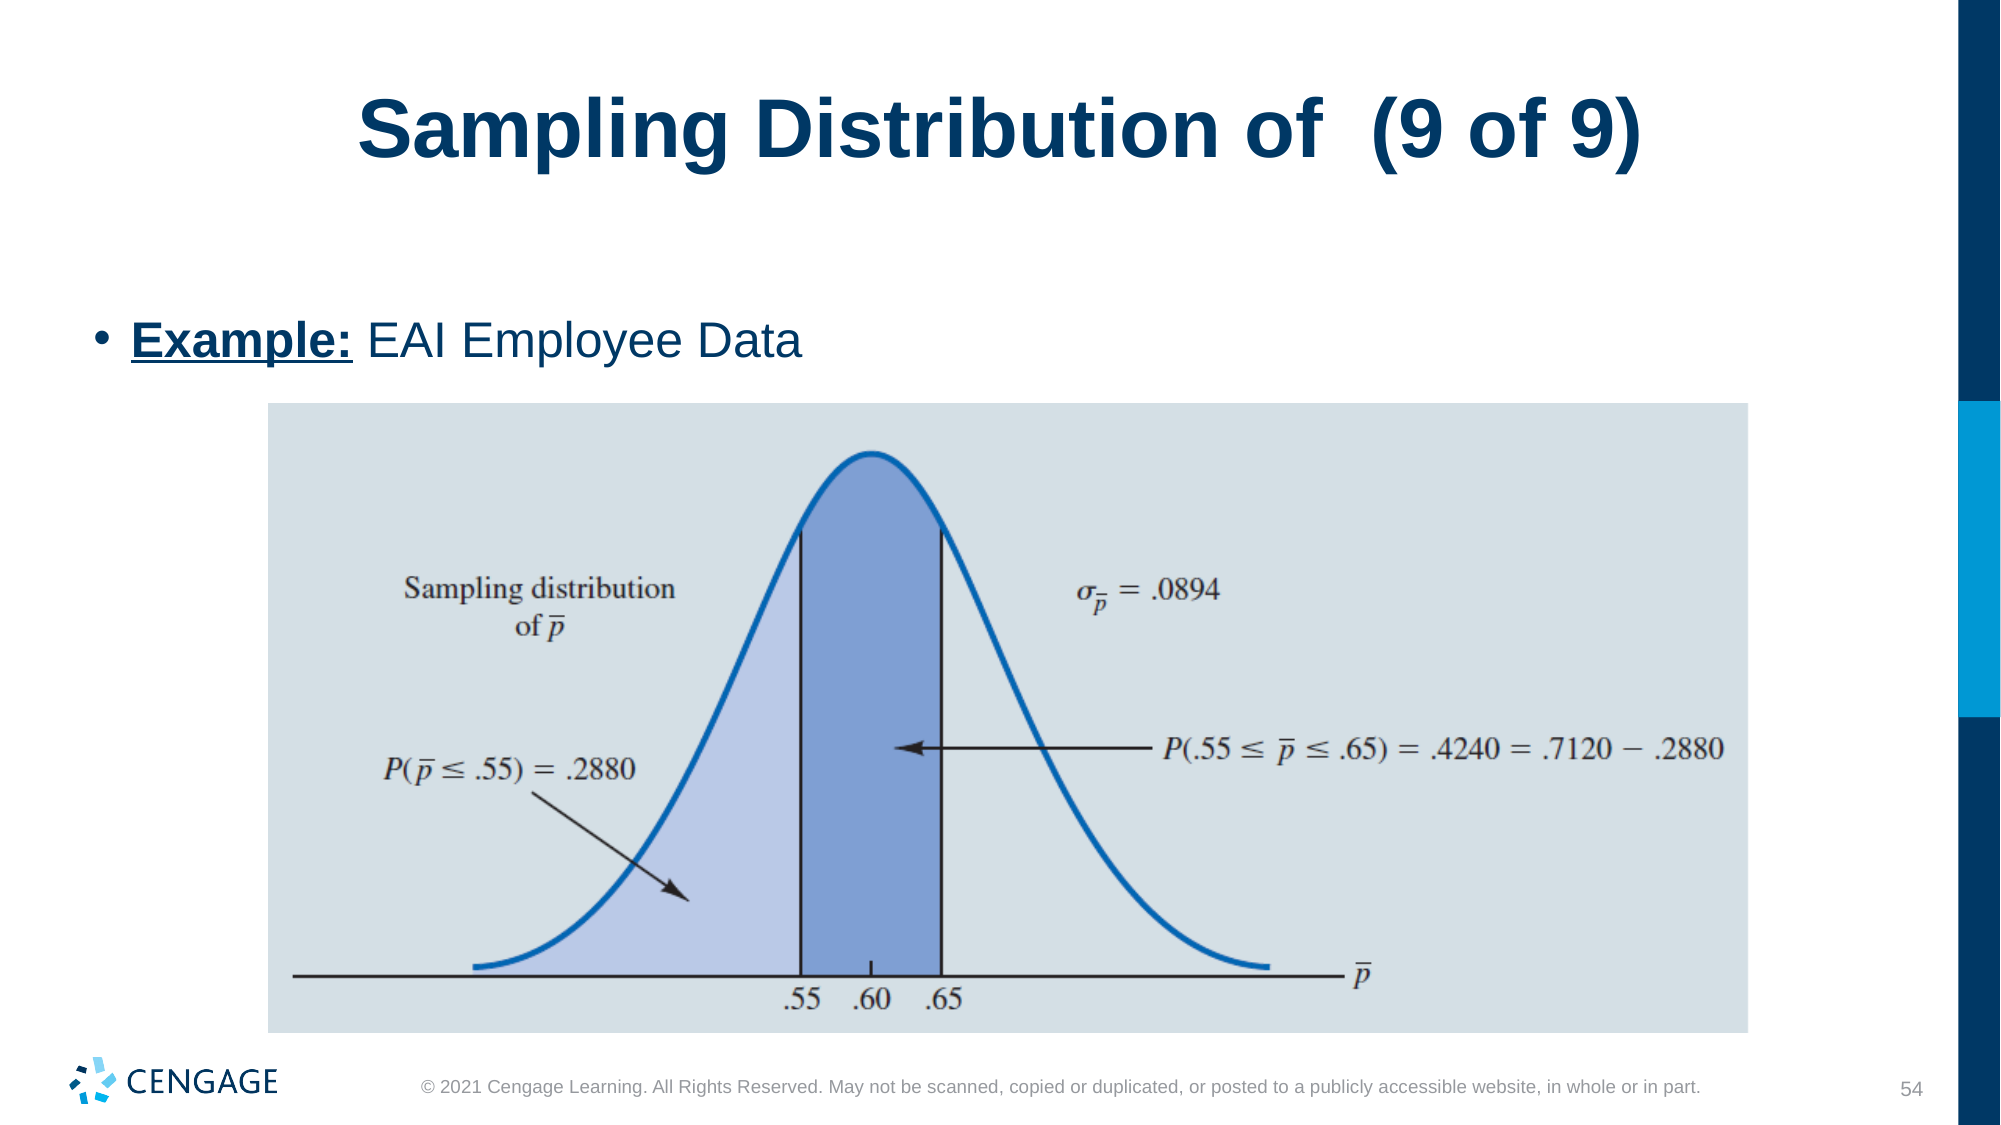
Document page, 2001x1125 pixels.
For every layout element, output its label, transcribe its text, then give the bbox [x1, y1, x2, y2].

picture [69, 1057, 277, 1104]
list Example: EAI Employee Data [78, 299, 1922, 380]
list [268, 403, 1753, 1033]
